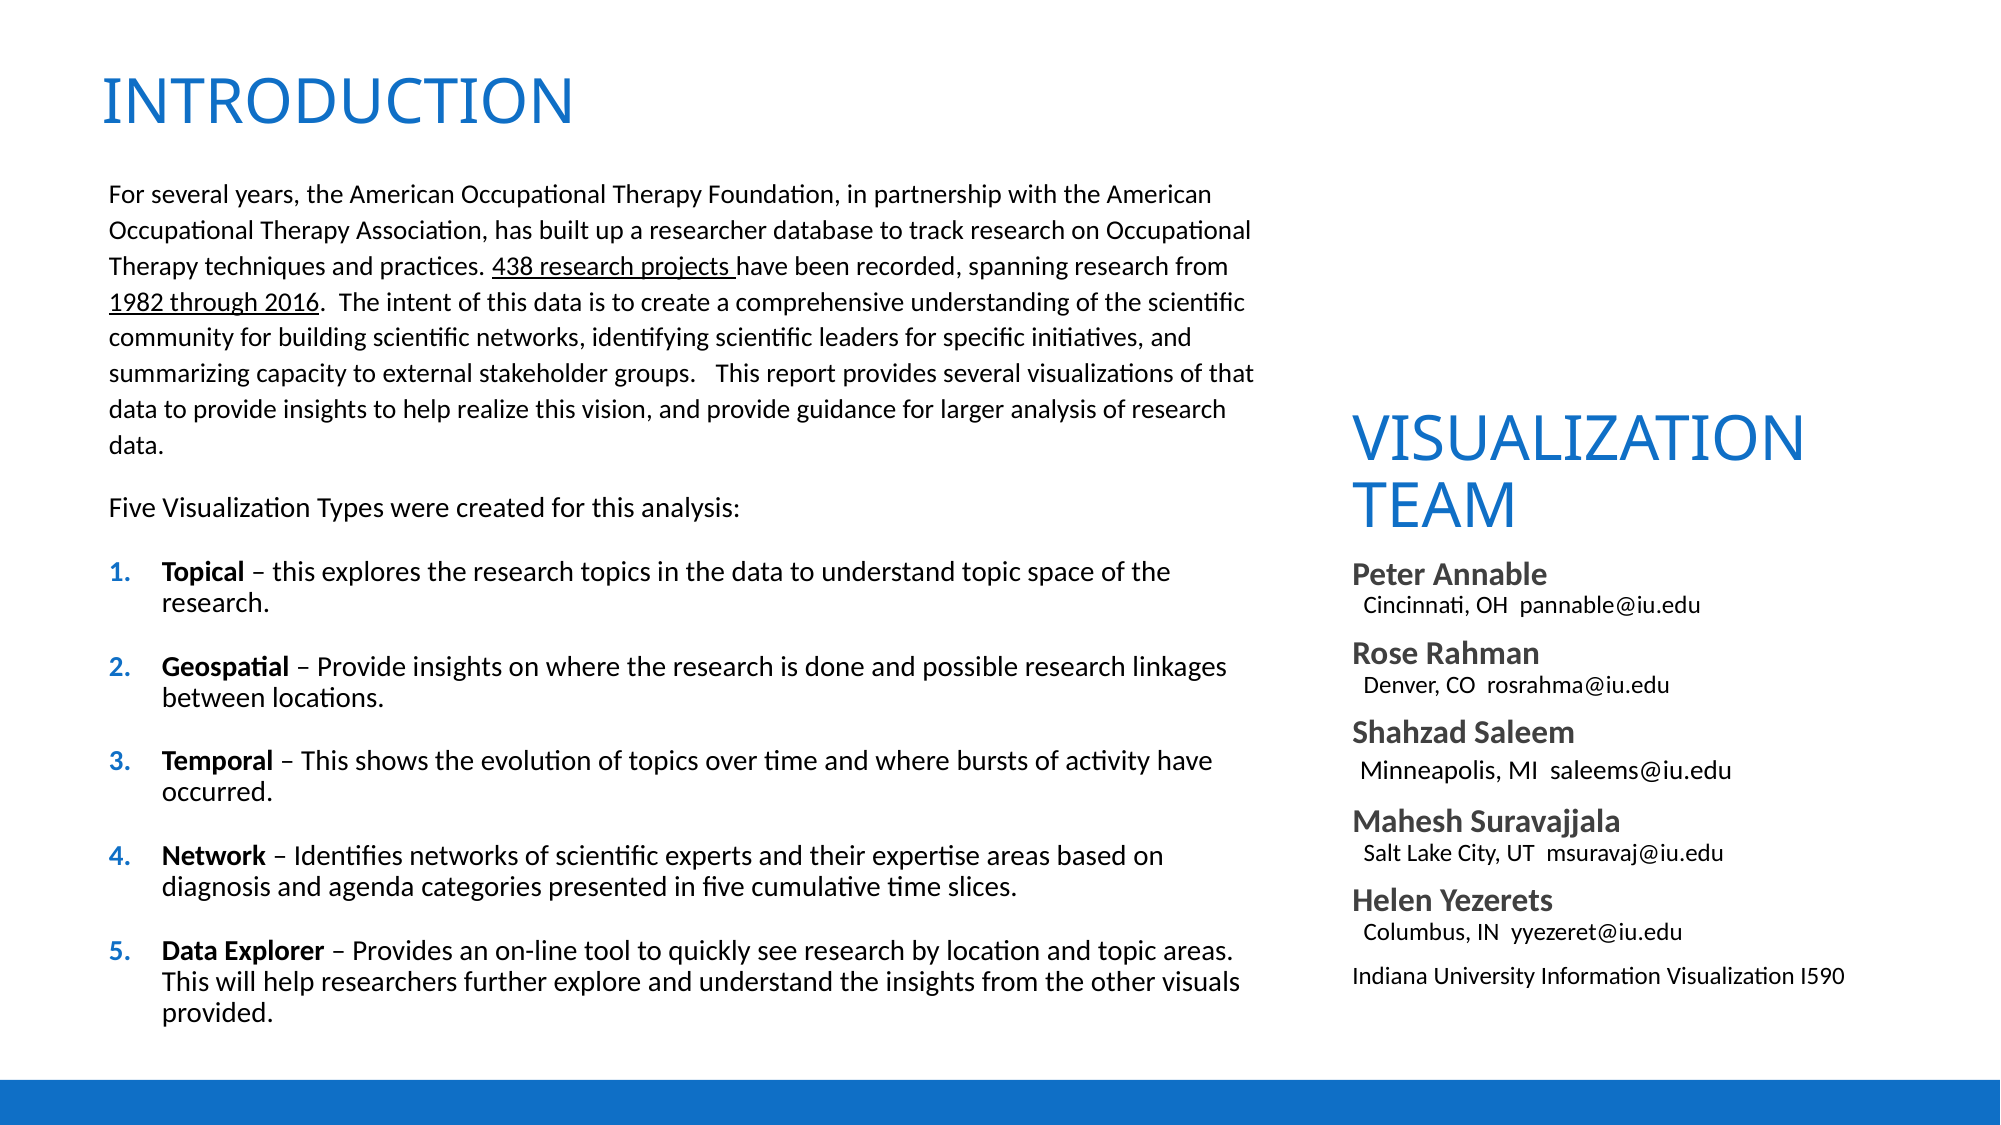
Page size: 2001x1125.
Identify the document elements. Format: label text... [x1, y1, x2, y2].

title Visualization Team [1337, 332, 1913, 549]
text_box introduction [86, 48, 1660, 145]
list Peter Annable Cincinnati, OH pannable@iu.edu Rose Rahman Denver, CO rosrahma@iu.edu Shahzad Saleem Minneapolis, MI saleems@iu.edu Mahesh Suravajjala Salt Lake City, UT msuravaj@iu.edu Helen Yezerets Columbus, IN yyezeret@iu.edu Indiana University Information Visualization I590 [1337, 549, 1914, 1024]
list For several years, the American Occupational Therapy Foundation, in partnership with the American Occupational Therapy Association, has built up a researcher database to track research on Occupational Therapy techniques and practices. 438 research projects have been recorded, spanning research from 1982 through 2016. The intent of this data is to create a comprehensive understanding of the scientific community for building scientific networks, identifying scientific leaders for specific initiatives, and summarizing capacity to external stakeholder groups. This report provides several visualizations of that data to provide insights to help realize this vision, and provide guidance for larger analysis of research data. Five Visualization Types were created for this analysis: Topical – this explores the research topics in the data to understand topic space of the research. Geospatial – Provide insights on where the research is done and possible research linkages between locations. Temporal – This shows the evolution of topics over time and where bursts of activity have occurred. Network – Identifies networks of scientific experts and their expertise areas based on diagnosis and agenda categories presented in five cumulative time slices. Data Explorer – Provides an on-line tool to quickly see research by location and topic areas. This will help researchers further explore and understand the insights from the other visuals provided. [86, 165, 1275, 1044]
